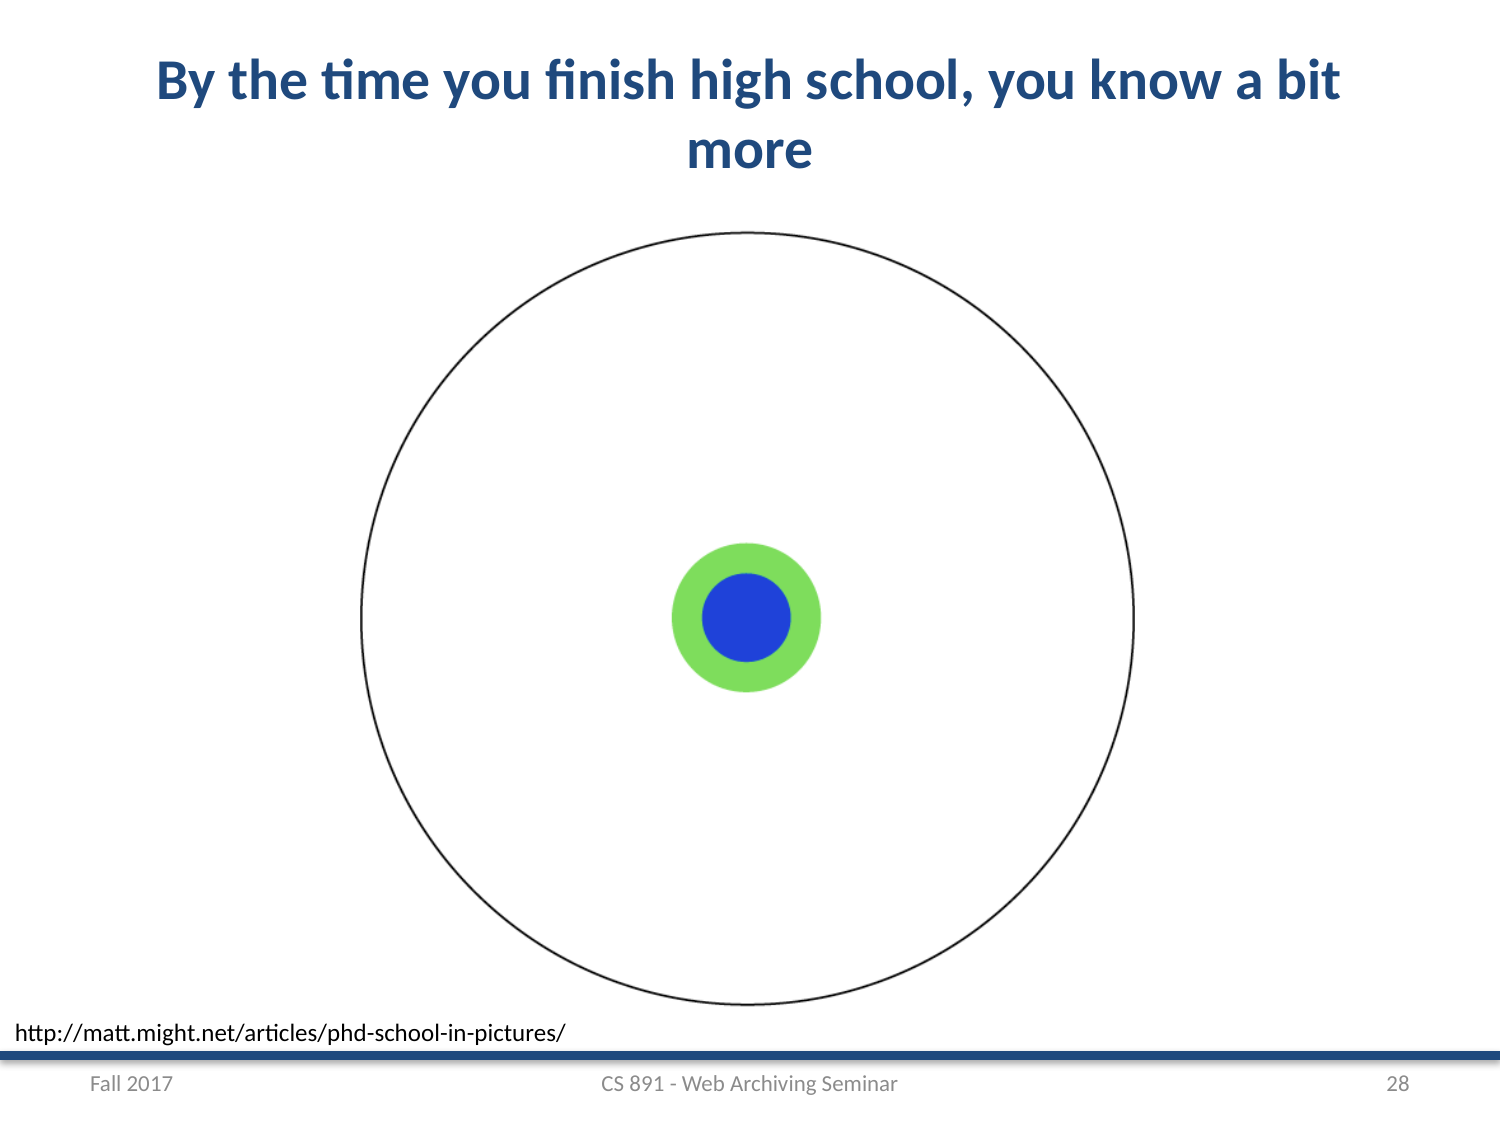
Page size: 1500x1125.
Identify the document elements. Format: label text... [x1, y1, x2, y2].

slide_number Fall 2017 [75, 1062, 425, 1103]
footer CS 891 - Web Archiving Seminar [512, 1062, 988, 1103]
title By the time you finish high school, you know a bit more [75, 33, 1425, 189]
slide_number 28 [1074, 1062, 1425, 1103]
text_box http://matt.might.net/articles/phd-school-in-pictures/ [0, 1008, 592, 1054]
picture [354, 226, 1139, 1015]
